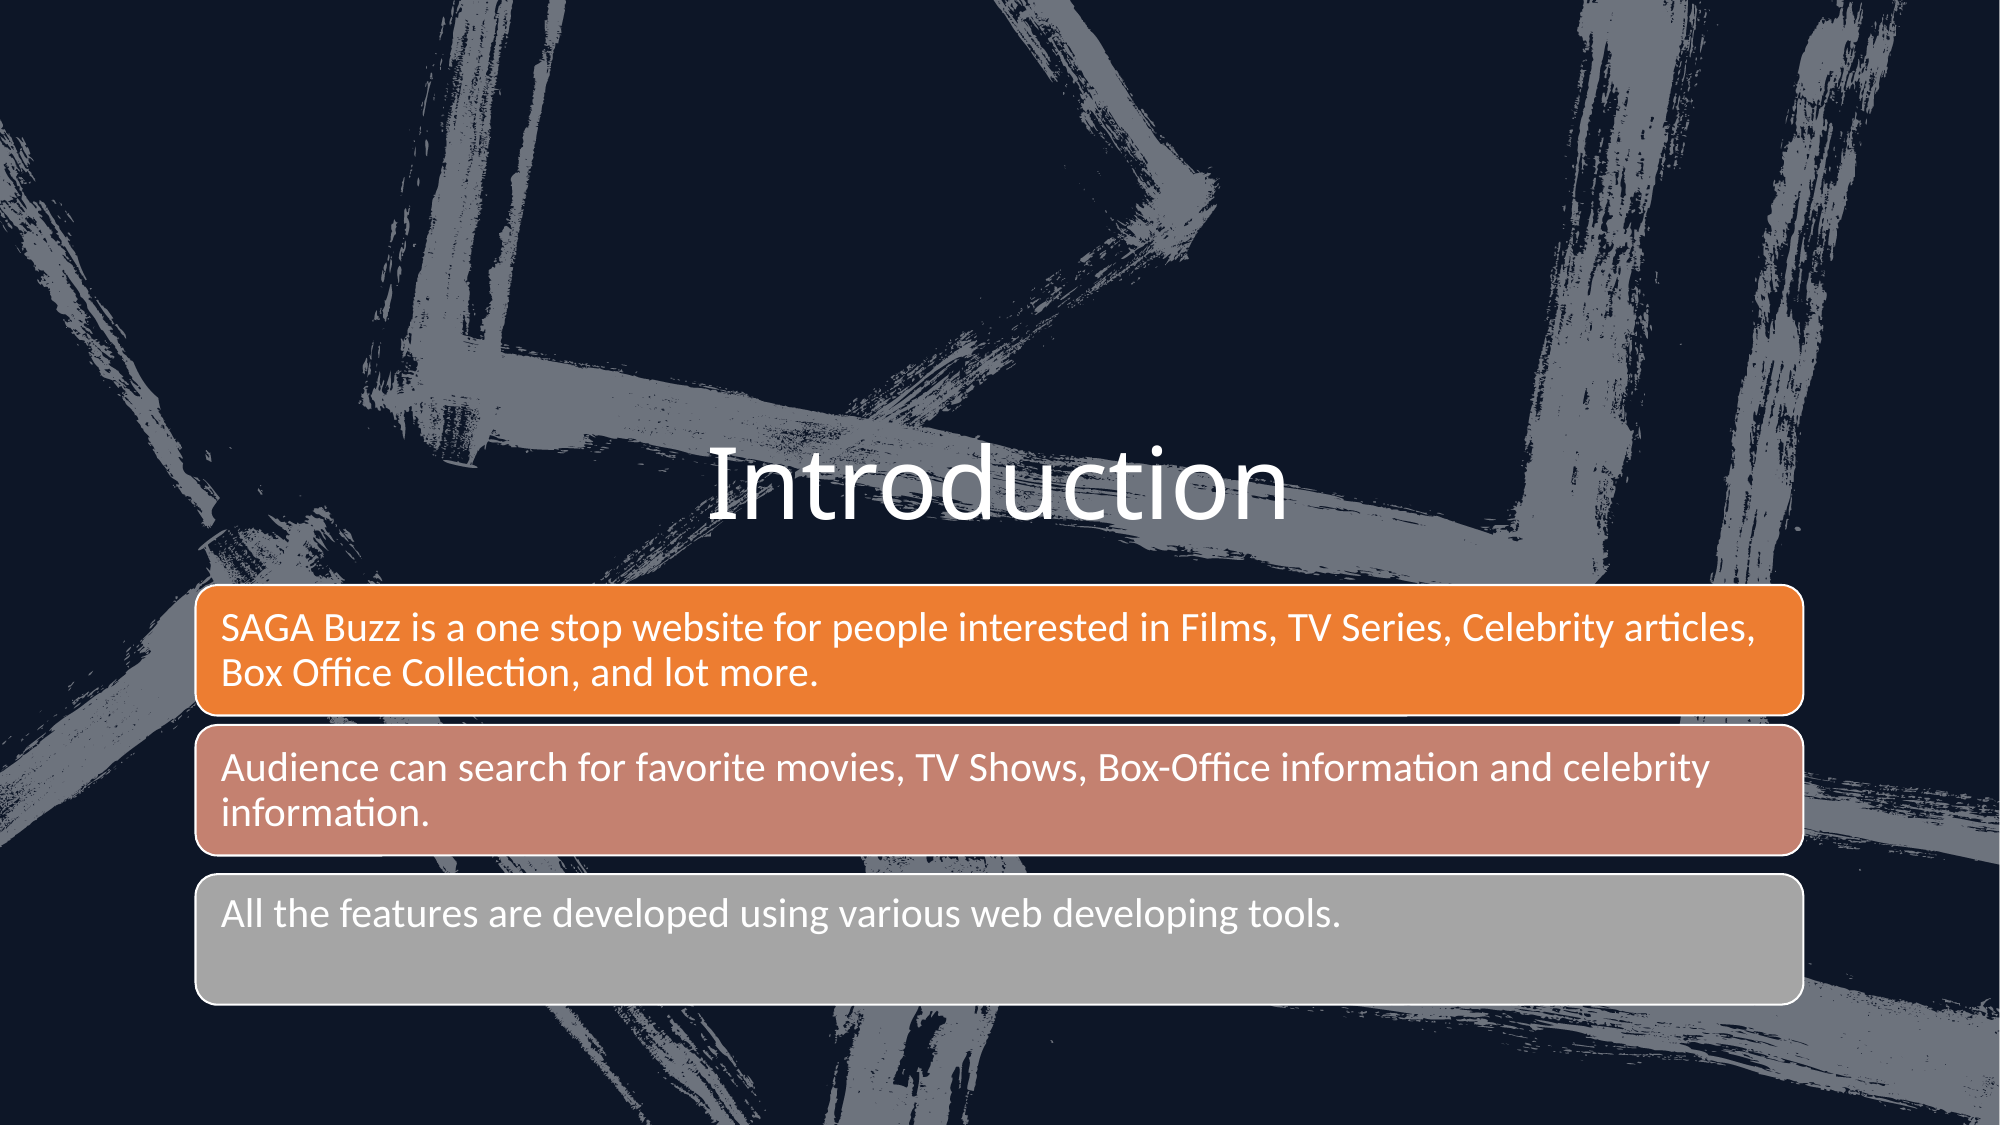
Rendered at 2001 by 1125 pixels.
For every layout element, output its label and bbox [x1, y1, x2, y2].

picture [0, 0, 2000, 1125]
list [195, 575, 1804, 1005]
